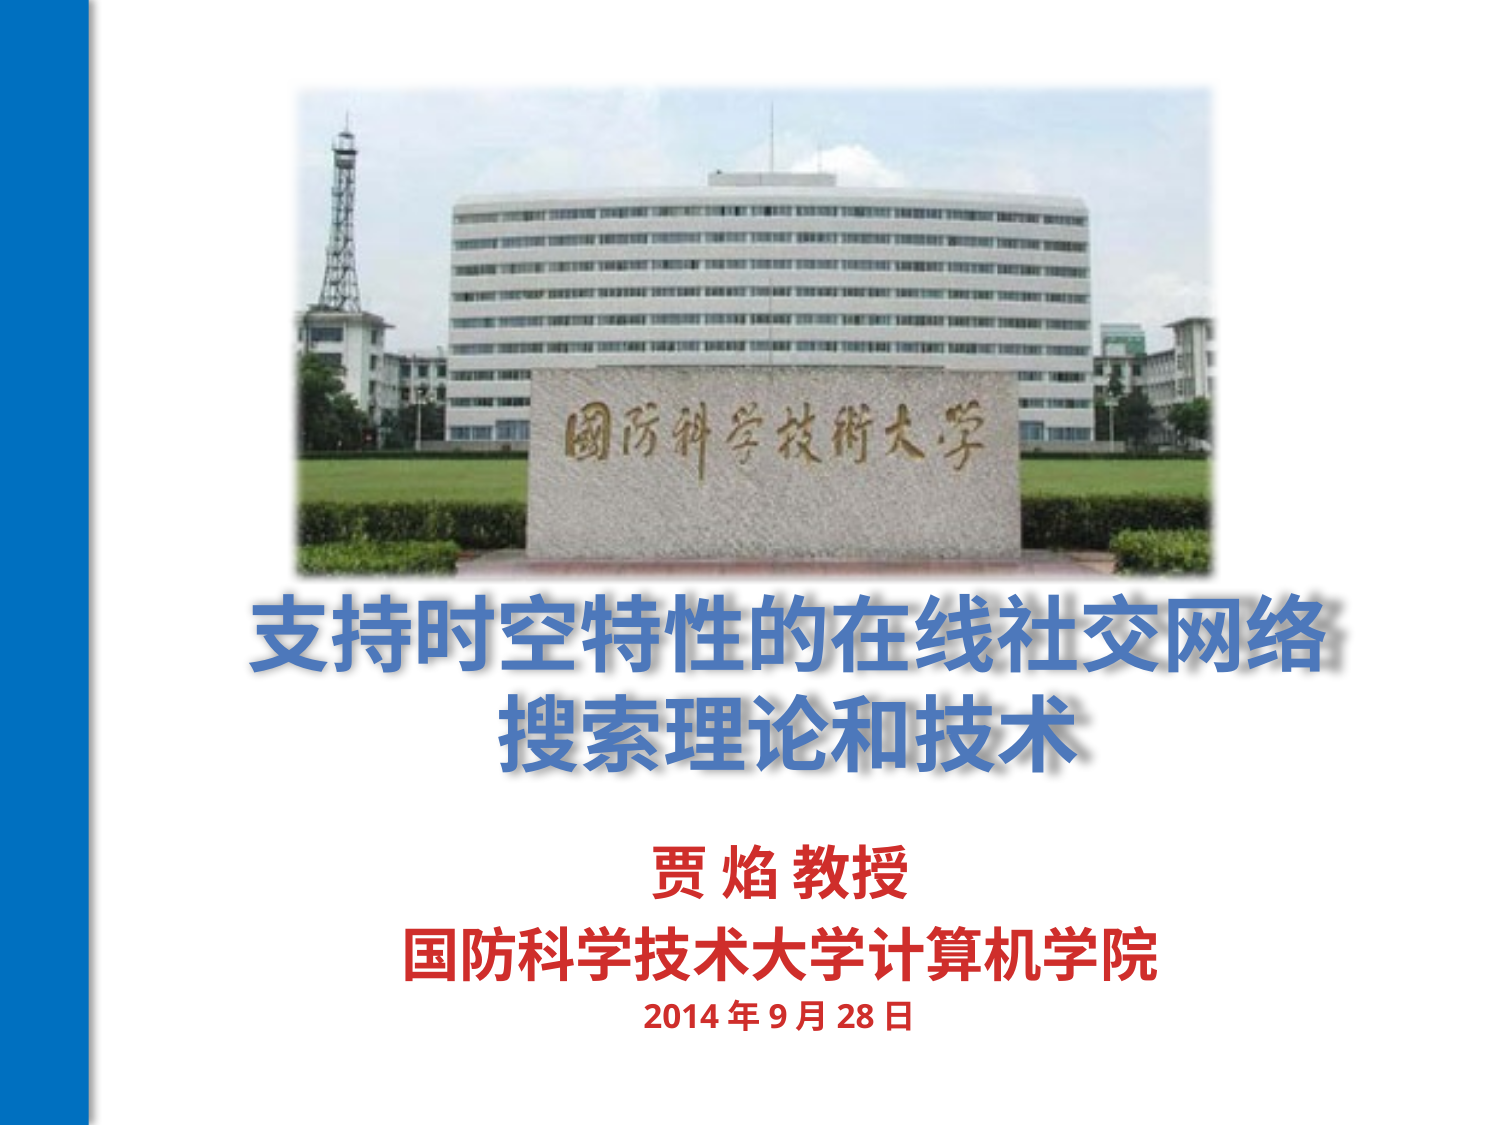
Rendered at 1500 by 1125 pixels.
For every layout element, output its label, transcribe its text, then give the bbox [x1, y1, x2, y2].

text_box 贾 焰 教授 国防科学技术大学计算机学院 2014年9月28日 [159, 829, 1400, 1076]
picture [287, 78, 1222, 585]
text_box 支持时空特性的在线社交网络 搜索理论和技术 [153, 574, 1424, 813]
